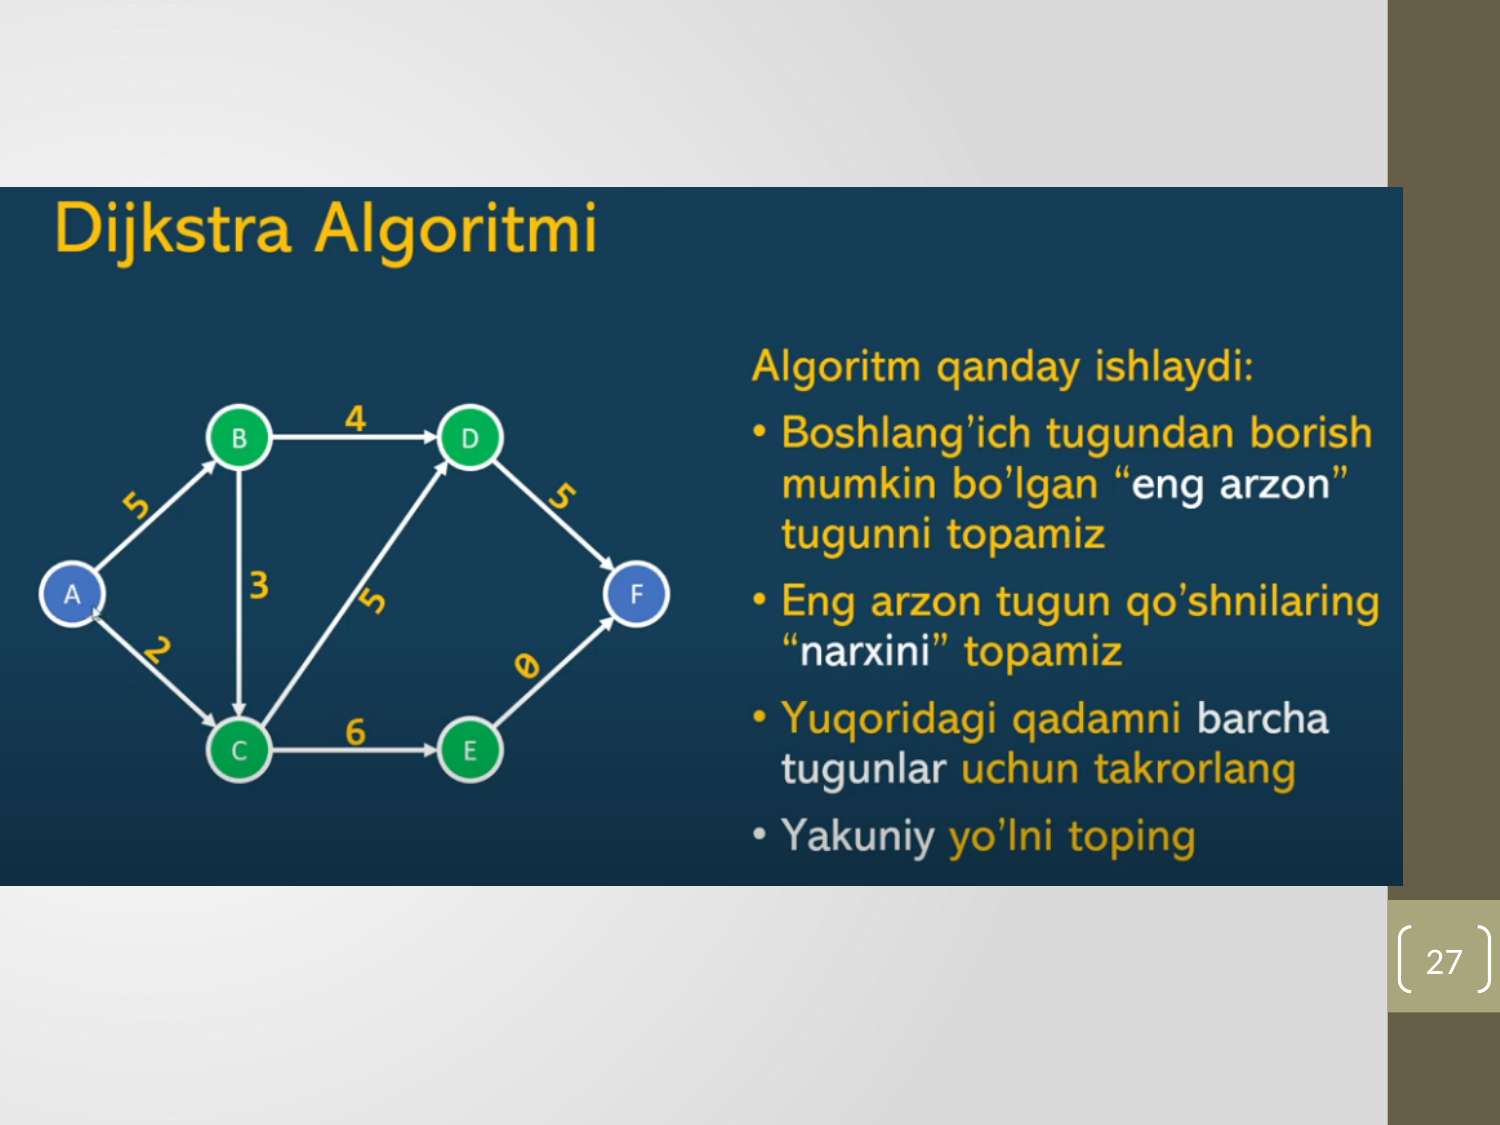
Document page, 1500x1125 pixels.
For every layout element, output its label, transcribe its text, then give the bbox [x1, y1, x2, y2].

slide_number 27 [1397, 925, 1492, 994]
picture [0, 186, 1404, 886]
